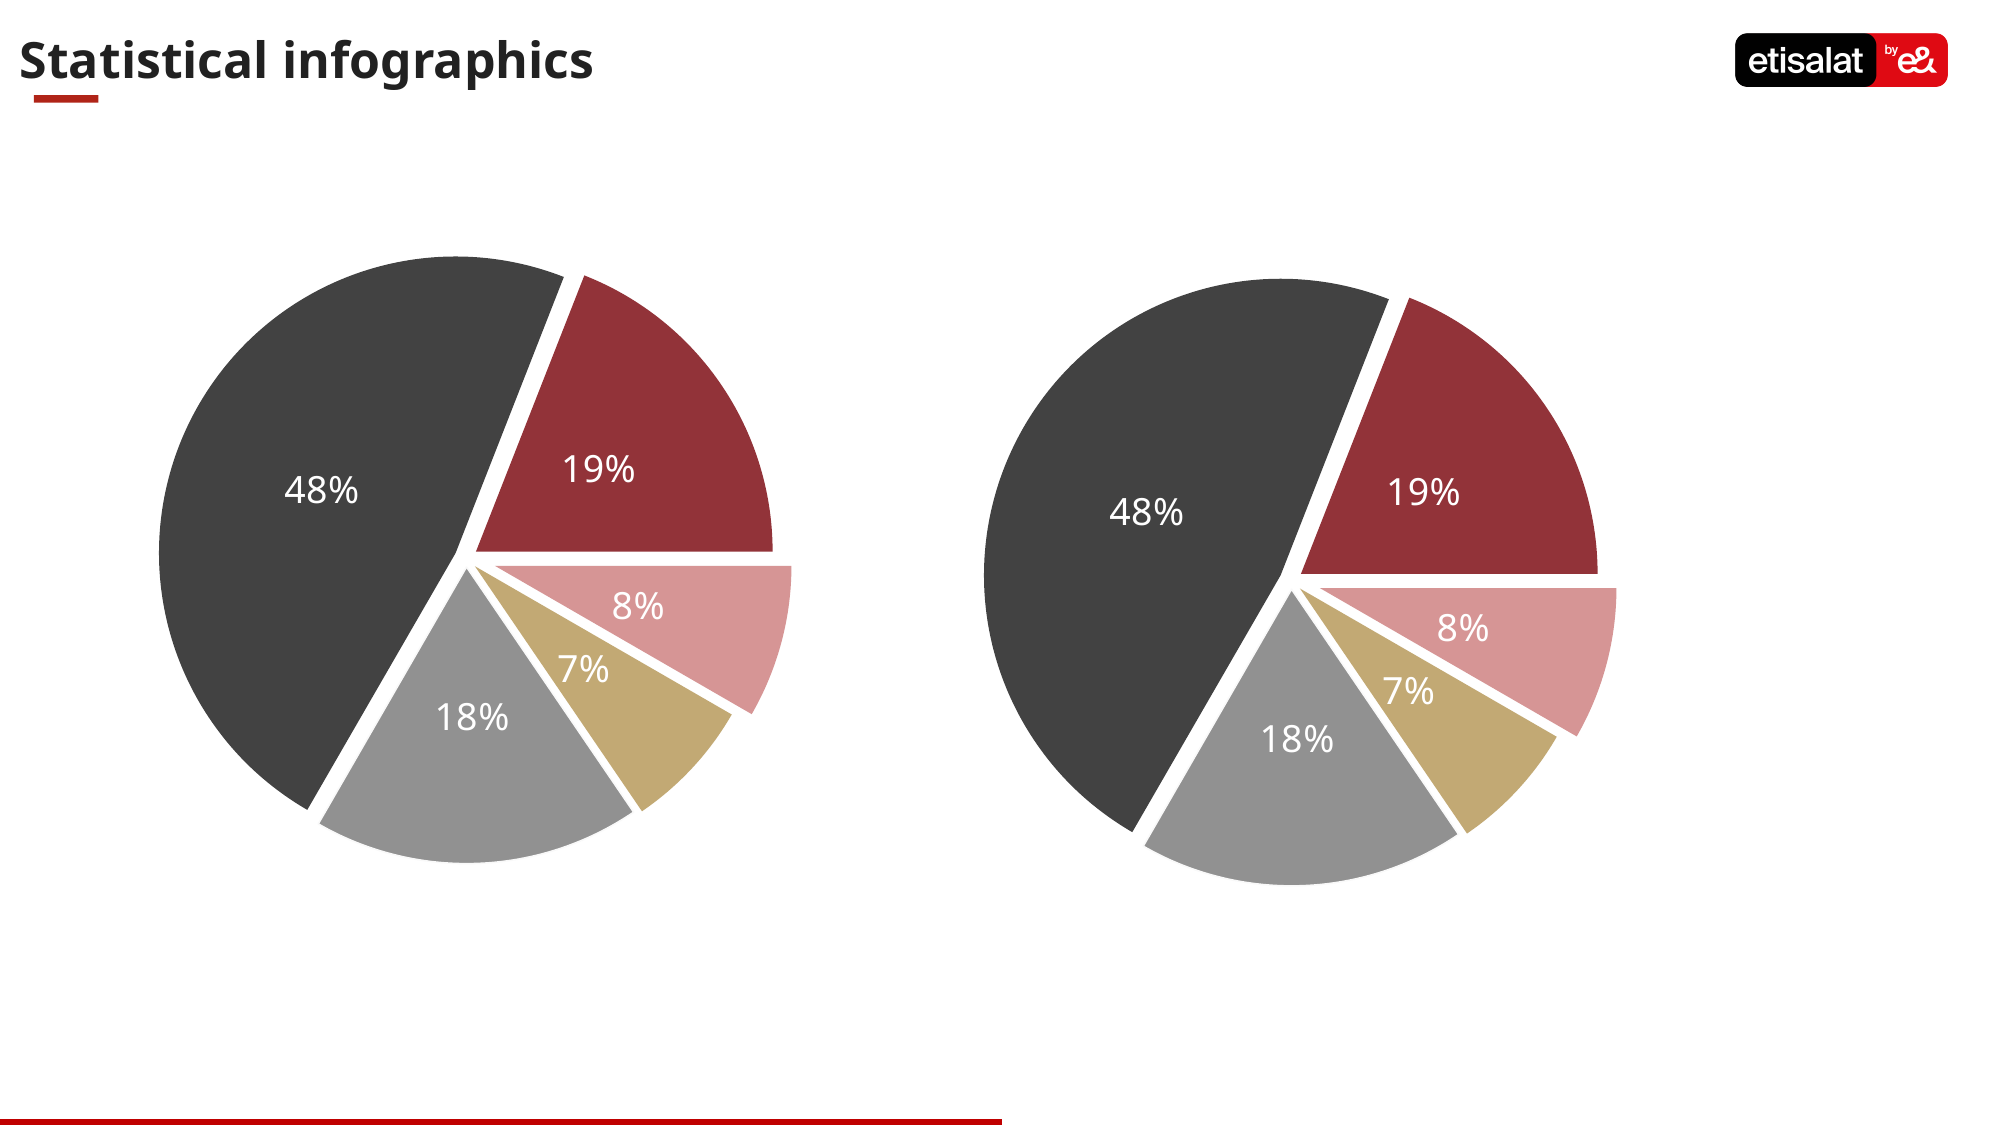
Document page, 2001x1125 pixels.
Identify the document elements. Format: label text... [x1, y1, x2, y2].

picture [1716, 13, 1968, 107]
chart [960, 254, 1622, 916]
text_box [0, 1119, 1002, 1125]
chart [135, 231, 797, 893]
text_box [33, 95, 99, 103]
text_box Statistical infographics [19, 28, 595, 89]
